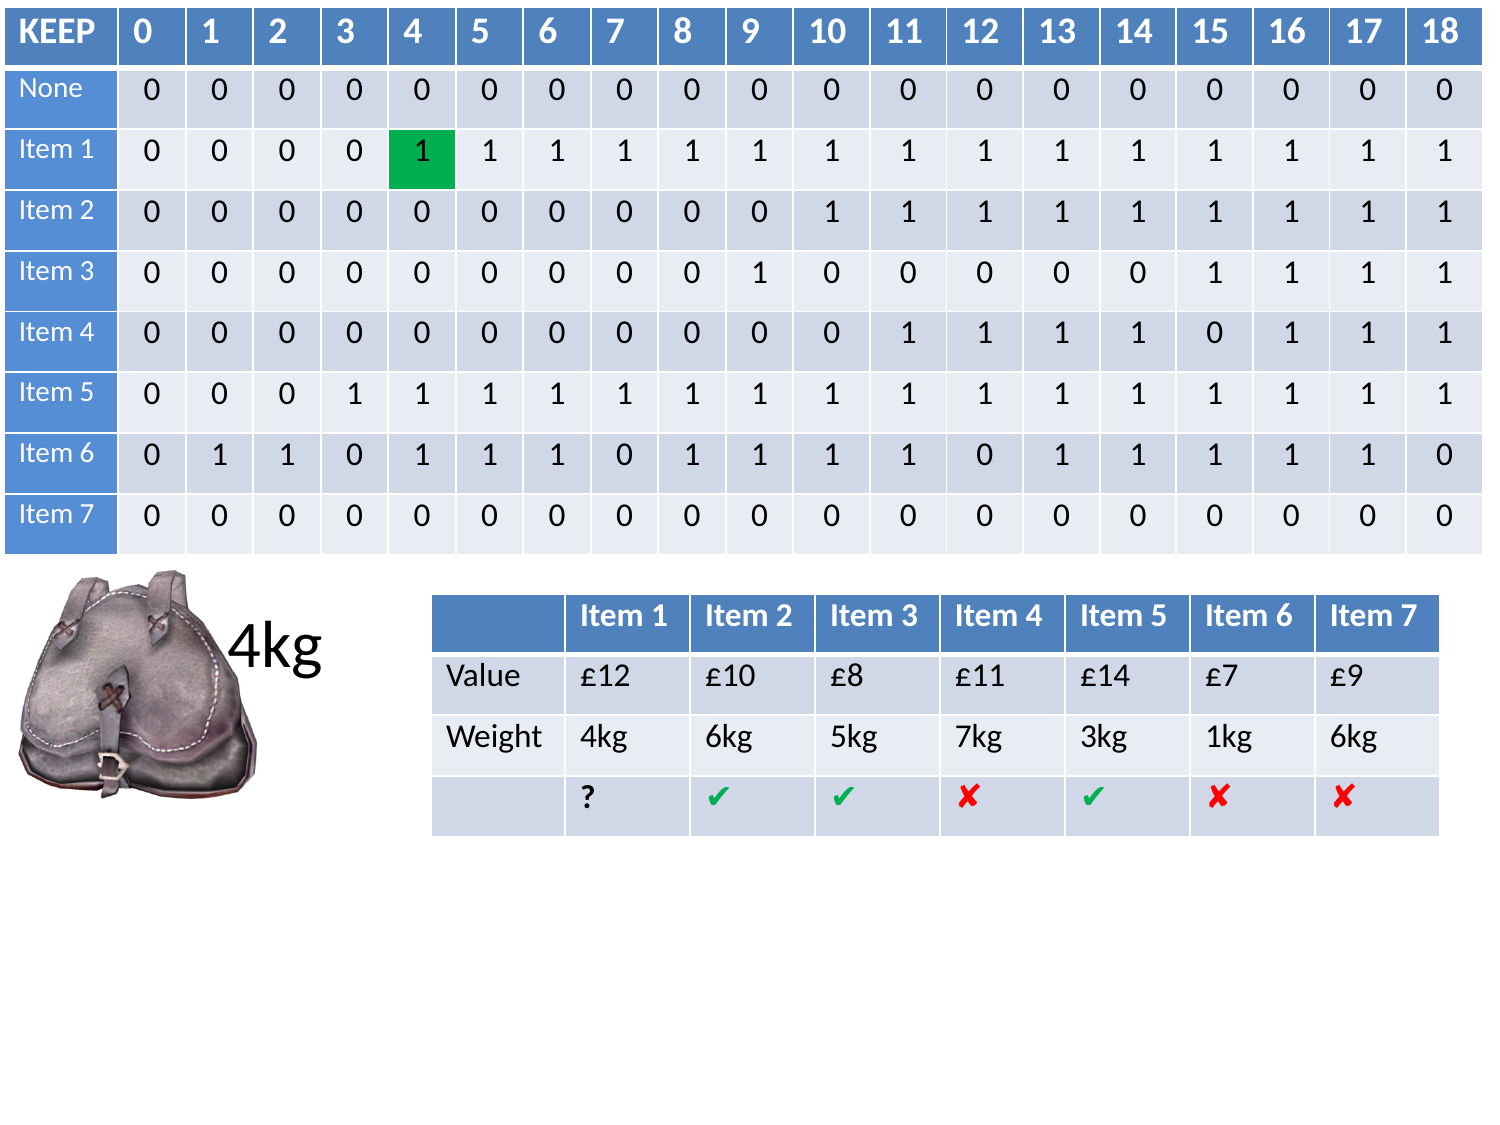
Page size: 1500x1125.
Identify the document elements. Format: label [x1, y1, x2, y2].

table_cell [1330, 312, 1405, 371]
table_cell [389, 71, 455, 128]
table_cell [1101, 130, 1175, 189]
table_cell [659, 252, 725, 311]
table_header [691, 595, 814, 652]
table_cell [5, 191, 117, 250]
picture [12, 569, 261, 800]
table_cell [5, 130, 117, 189]
table_cell [727, 71, 792, 128]
table_cell [947, 495, 1022, 554]
table_cell [794, 312, 869, 371]
table_cell [592, 434, 657, 493]
table_cell [1191, 657, 1314, 714]
table_cell [1254, 312, 1329, 371]
table_cell [187, 252, 252, 311]
table_cell [592, 373, 657, 432]
table_cell [254, 252, 320, 311]
table_cell [1316, 777, 1439, 836]
table_cell [389, 252, 455, 311]
table_cell [322, 495, 387, 554]
table_cell [947, 71, 1022, 128]
table_header [1066, 595, 1189, 652]
table_cell [1330, 71, 1405, 128]
table_cell [1330, 495, 1405, 554]
table_cell [119, 71, 185, 128]
table_cell [592, 252, 657, 311]
table_cell [871, 495, 946, 554]
table_cell [457, 130, 522, 189]
table_cell [187, 191, 252, 250]
table_cell [691, 716, 814, 775]
table_cell [1407, 495, 1482, 554]
table_header [254, 8, 320, 65]
table_cell [592, 71, 657, 128]
table_cell [432, 777, 564, 836]
table_cell [727, 130, 792, 189]
table_cell [1177, 495, 1252, 554]
table_cell [1407, 312, 1482, 371]
table_cell [1316, 716, 1439, 775]
table_cell [592, 130, 657, 189]
table_header [432, 595, 564, 652]
table_cell [322, 434, 387, 493]
table_header [1024, 8, 1099, 65]
table_cell [5, 71, 117, 128]
table_cell [794, 373, 869, 432]
table_cell [524, 130, 590, 189]
table_cell [322, 252, 387, 311]
table_cell [1407, 71, 1482, 128]
table_cell [1254, 71, 1329, 128]
table_cell [1101, 312, 1175, 371]
table_cell [1024, 191, 1099, 250]
table_cell [1254, 373, 1329, 432]
table_header [1177, 8, 1252, 65]
table_cell [1254, 495, 1329, 554]
table_cell [659, 495, 725, 554]
table_cell [871, 252, 946, 311]
table_cell [659, 71, 725, 128]
table_header [1330, 8, 1405, 65]
table_header [659, 8, 725, 65]
table_cell [727, 434, 792, 493]
table_cell [794, 252, 869, 311]
table_cell [389, 434, 455, 493]
table_cell [1407, 252, 1482, 311]
table_cell [1177, 71, 1252, 128]
table_header [1191, 595, 1314, 652]
table_cell [566, 657, 689, 714]
table_cell [871, 191, 946, 250]
table_cell [254, 191, 320, 250]
table_cell [5, 495, 117, 554]
table_cell [1066, 777, 1189, 836]
table_cell [816, 657, 939, 714]
table_cell [727, 191, 792, 250]
table_header [566, 595, 689, 652]
table_cell [187, 130, 252, 189]
table_header [457, 8, 522, 65]
table_cell [941, 777, 1064, 836]
table_cell [254, 495, 320, 554]
table_cell [1101, 434, 1175, 493]
table_cell [187, 434, 252, 493]
table_cell [5, 434, 117, 493]
table_cell [119, 130, 185, 189]
table_cell [389, 191, 455, 250]
table_cell [322, 191, 387, 250]
table_cell [1024, 71, 1099, 128]
table_cell [389, 130, 455, 189]
table_cell [524, 434, 590, 493]
table_cell [524, 312, 590, 371]
table_cell [1407, 191, 1482, 250]
table_cell [727, 312, 792, 371]
table_cell [524, 252, 590, 311]
table_cell [1254, 130, 1329, 189]
table_cell [254, 434, 320, 493]
table_cell [187, 495, 252, 554]
table_cell [794, 191, 869, 250]
table_cell [1101, 252, 1175, 311]
table_cell [871, 434, 946, 493]
table_cell [322, 312, 387, 371]
table_cell [1101, 191, 1175, 250]
table_cell [727, 252, 792, 311]
table_cell [1024, 312, 1099, 371]
table_cell [457, 434, 522, 493]
table_cell [816, 777, 939, 836]
table_cell [1024, 130, 1099, 189]
table_cell [1066, 657, 1189, 714]
table_cell [1177, 312, 1252, 371]
table_cell [1191, 777, 1314, 836]
table_cell [816, 716, 939, 775]
table_cell [457, 191, 522, 250]
table_cell [1177, 373, 1252, 432]
table_cell [1191, 716, 1314, 775]
table_cell [1024, 434, 1099, 493]
table_cell [5, 373, 117, 432]
table_cell [524, 495, 590, 554]
table_cell [457, 312, 522, 371]
table_cell [566, 716, 689, 775]
table_cell [322, 130, 387, 189]
table_cell [432, 716, 564, 775]
table_header [1407, 8, 1482, 65]
table_cell [1330, 373, 1405, 432]
table_cell [1407, 434, 1482, 493]
table_cell [389, 312, 455, 371]
table_cell [322, 373, 387, 432]
table_cell [432, 657, 564, 714]
table_cell [1330, 252, 1405, 311]
table_header [322, 8, 387, 65]
table_cell [119, 373, 185, 432]
table_cell [1330, 130, 1405, 189]
table_cell [457, 252, 522, 311]
table_header [5, 8, 117, 65]
table_cell [947, 312, 1022, 371]
table_cell [1254, 252, 1329, 311]
table_cell [1177, 191, 1252, 250]
table_cell [727, 495, 792, 554]
table_cell [1024, 252, 1099, 311]
table_header [727, 8, 792, 65]
table_cell [871, 71, 946, 128]
table_cell [254, 130, 320, 189]
table_cell [691, 777, 814, 836]
table_cell [254, 312, 320, 371]
table_cell [119, 312, 185, 371]
table_header [1101, 8, 1175, 65]
table_cell [947, 130, 1022, 189]
table_cell [457, 495, 522, 554]
table_cell [187, 373, 252, 432]
table_cell [524, 373, 590, 432]
table_cell [389, 373, 455, 432]
table_cell [592, 191, 657, 250]
table_cell [659, 191, 725, 250]
table_cell [1407, 130, 1482, 189]
table_cell [1330, 434, 1405, 493]
table_cell [659, 312, 725, 371]
table_cell [1254, 191, 1329, 250]
table_cell [1177, 130, 1252, 189]
table_cell [457, 373, 522, 432]
table_cell [1024, 373, 1099, 432]
table_cell [794, 434, 869, 493]
table_cell [5, 312, 117, 371]
table_header [389, 8, 455, 65]
table_cell [691, 657, 814, 714]
table_header [794, 8, 869, 65]
table_cell [794, 130, 869, 189]
table_cell [119, 191, 185, 250]
table_header [187, 8, 252, 65]
table_cell [947, 434, 1022, 493]
table_cell [592, 312, 657, 371]
table_header [1316, 595, 1439, 652]
table_cell [566, 777, 689, 836]
table_header [816, 595, 939, 652]
table_cell [941, 657, 1064, 714]
table_cell [119, 434, 185, 493]
table_cell [457, 71, 522, 128]
table_cell [871, 130, 946, 189]
table_cell [1254, 434, 1329, 493]
table_cell [794, 495, 869, 554]
table_cell [187, 312, 252, 371]
table_header [871, 8, 946, 65]
table_cell [947, 252, 1022, 311]
table_header [524, 8, 590, 65]
table_cell [389, 495, 455, 554]
table_cell [254, 373, 320, 432]
table_cell [5, 252, 117, 311]
table_cell [941, 716, 1064, 775]
table_cell [1330, 191, 1405, 250]
table_cell [1316, 657, 1439, 714]
table_cell [659, 130, 725, 189]
table_cell [1101, 373, 1175, 432]
table_cell [1177, 434, 1252, 493]
table_cell [947, 191, 1022, 250]
table_cell [1407, 373, 1482, 432]
table_cell [524, 191, 590, 250]
table_cell [119, 252, 185, 311]
table_cell [1066, 716, 1189, 775]
table_cell [871, 312, 946, 371]
table_cell [659, 434, 725, 493]
text_box [261, 593, 391, 689]
table_header [592, 8, 657, 65]
table_header [119, 8, 185, 65]
table_header [941, 595, 1064, 652]
table_header [1254, 8, 1329, 65]
table_cell [659, 373, 725, 432]
table_cell [254, 71, 320, 128]
table_cell [1101, 71, 1175, 128]
table_cell [1177, 252, 1252, 311]
table_cell [947, 373, 1022, 432]
table_cell [524, 71, 590, 128]
table_header [947, 8, 1022, 65]
table_cell [322, 71, 387, 128]
table_cell [592, 495, 657, 554]
table_cell [1024, 495, 1099, 554]
table_cell [119, 495, 185, 554]
table_cell [1101, 495, 1175, 554]
table_cell [727, 373, 792, 432]
table_cell [871, 373, 946, 432]
table_cell [794, 71, 869, 128]
table_cell [187, 71, 252, 128]
